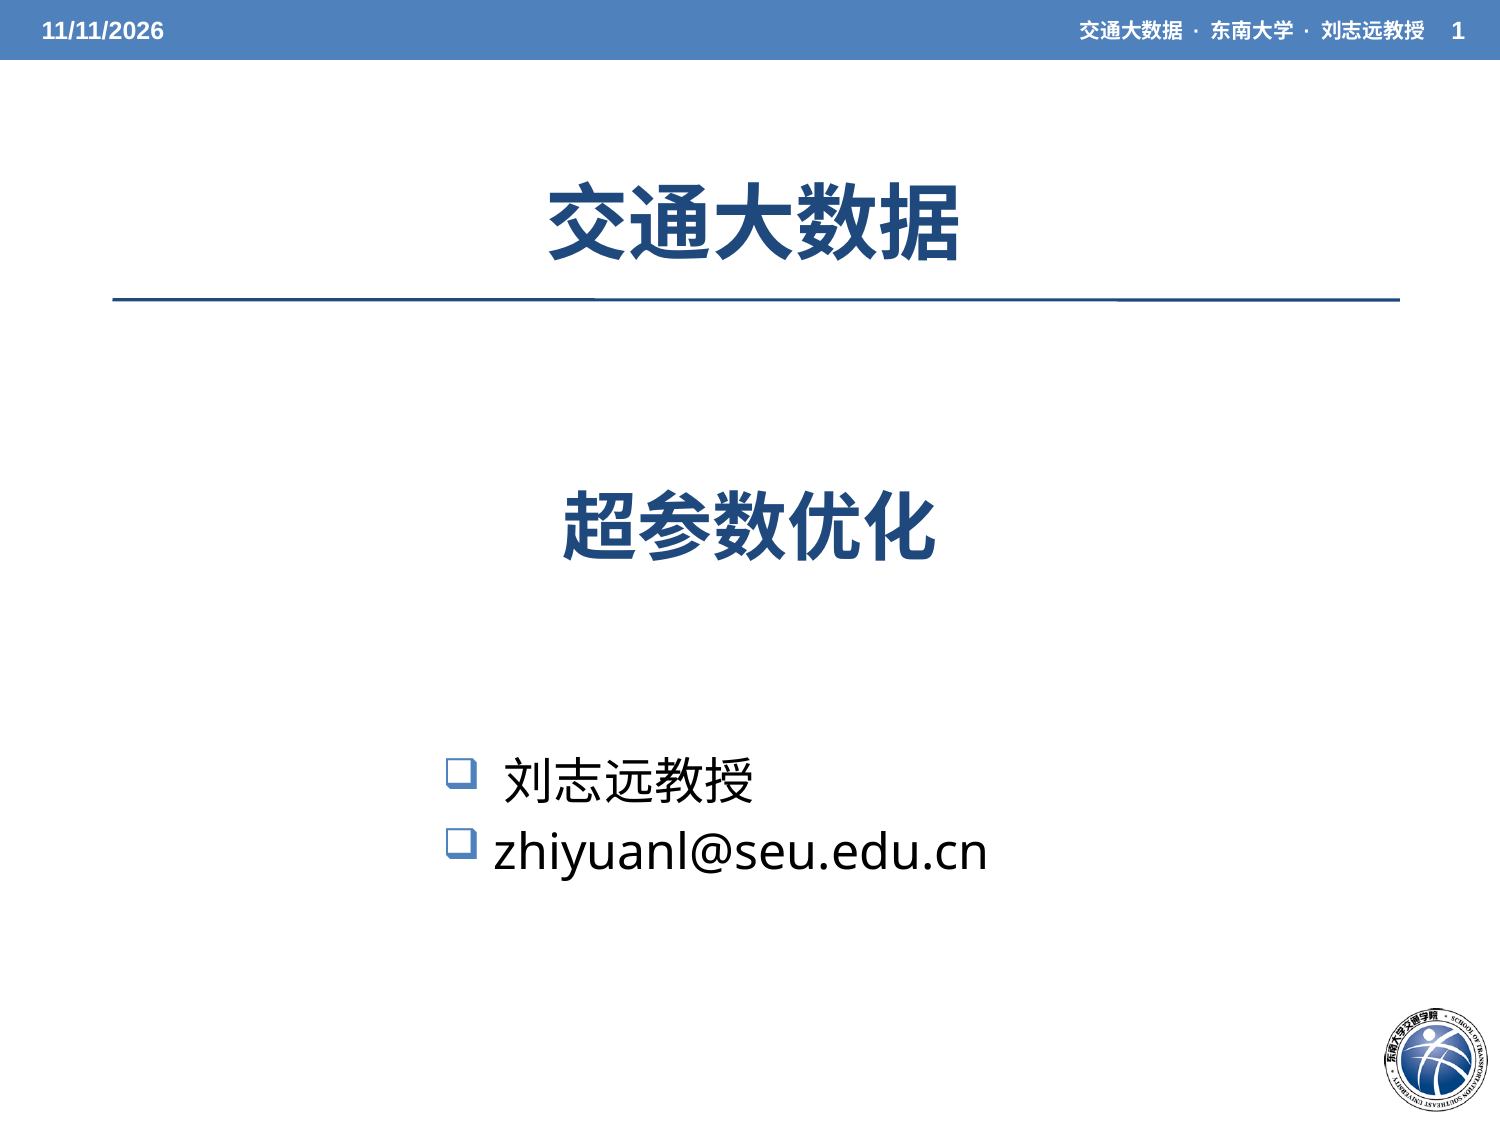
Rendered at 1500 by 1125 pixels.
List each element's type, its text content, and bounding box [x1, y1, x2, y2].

text_box 交通大数据 [45, 162, 1462, 278]
slide_number 1 [1436, 2, 1500, 58]
text_box 超参数优化 [312, 471, 1188, 577]
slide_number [26, 2, 502, 58]
footer 交通大数据 · 东南大学 · 刘志远教授 [647, 2, 1436, 58]
picture [1384, 1008, 1489, 1112]
text_box 刘志远教授 zhiyuanl@seu.edu.cn [427, 741, 1125, 909]
